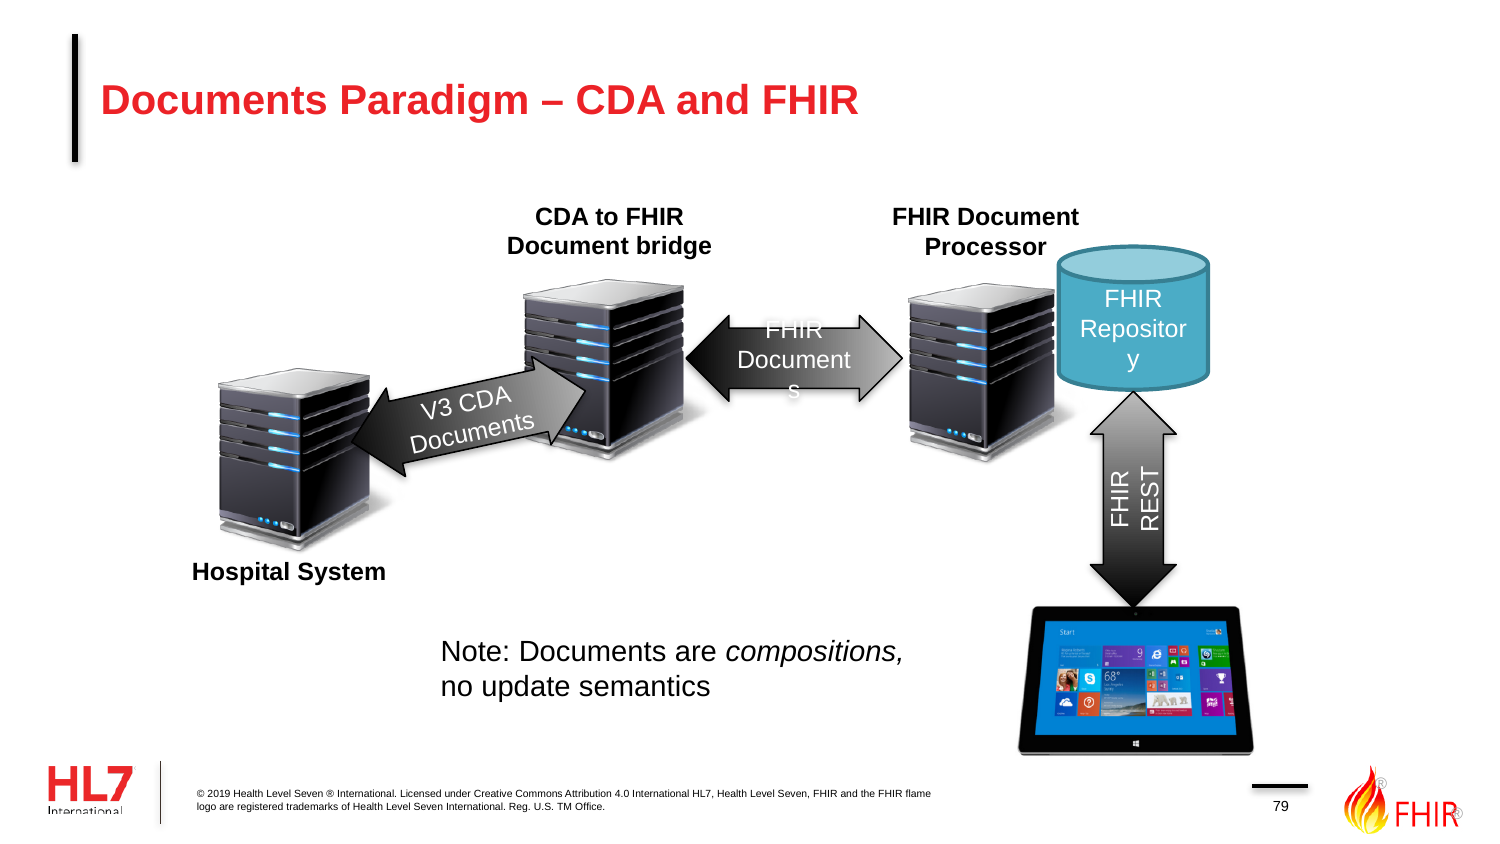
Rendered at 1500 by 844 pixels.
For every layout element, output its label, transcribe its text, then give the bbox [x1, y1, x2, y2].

text_box CDA to FHIR Document bridge [478, 192, 742, 268]
text_box FHIR REST [1089, 390, 1177, 597]
text_box FHIR Document Processor [869, 193, 1102, 268]
text_box Note: Documents are compositions, no update semantics [425, 624, 926, 710]
picture [890, 268, 1089, 466]
picture [200, 353, 405, 555]
text_box FHIR Repository [1093, 244, 1211, 392]
text_box V3 CDA Documents [410, 376, 498, 463]
text_box FHIR Documents [725, 314, 885, 402]
picture [1007, 598, 1259, 763]
picture [503, 264, 721, 464]
slide_number 79 [1258, 786, 1304, 814]
picture [1339, 760, 1463, 837]
title Documents Paradigm – CDA and FHIR [100, 33, 1451, 163]
footer © 2019 Health Level Seven ® International. Licensed under Creative Commons Attribution 4.0 International HL7, Health Level Seven, FHIR and the FHIR flame logo are registered trademarks of Health Level Seven International. Reg. U.S. TM Office. [196, 786, 941, 813]
text_box Hospital System [177, 547, 410, 593]
